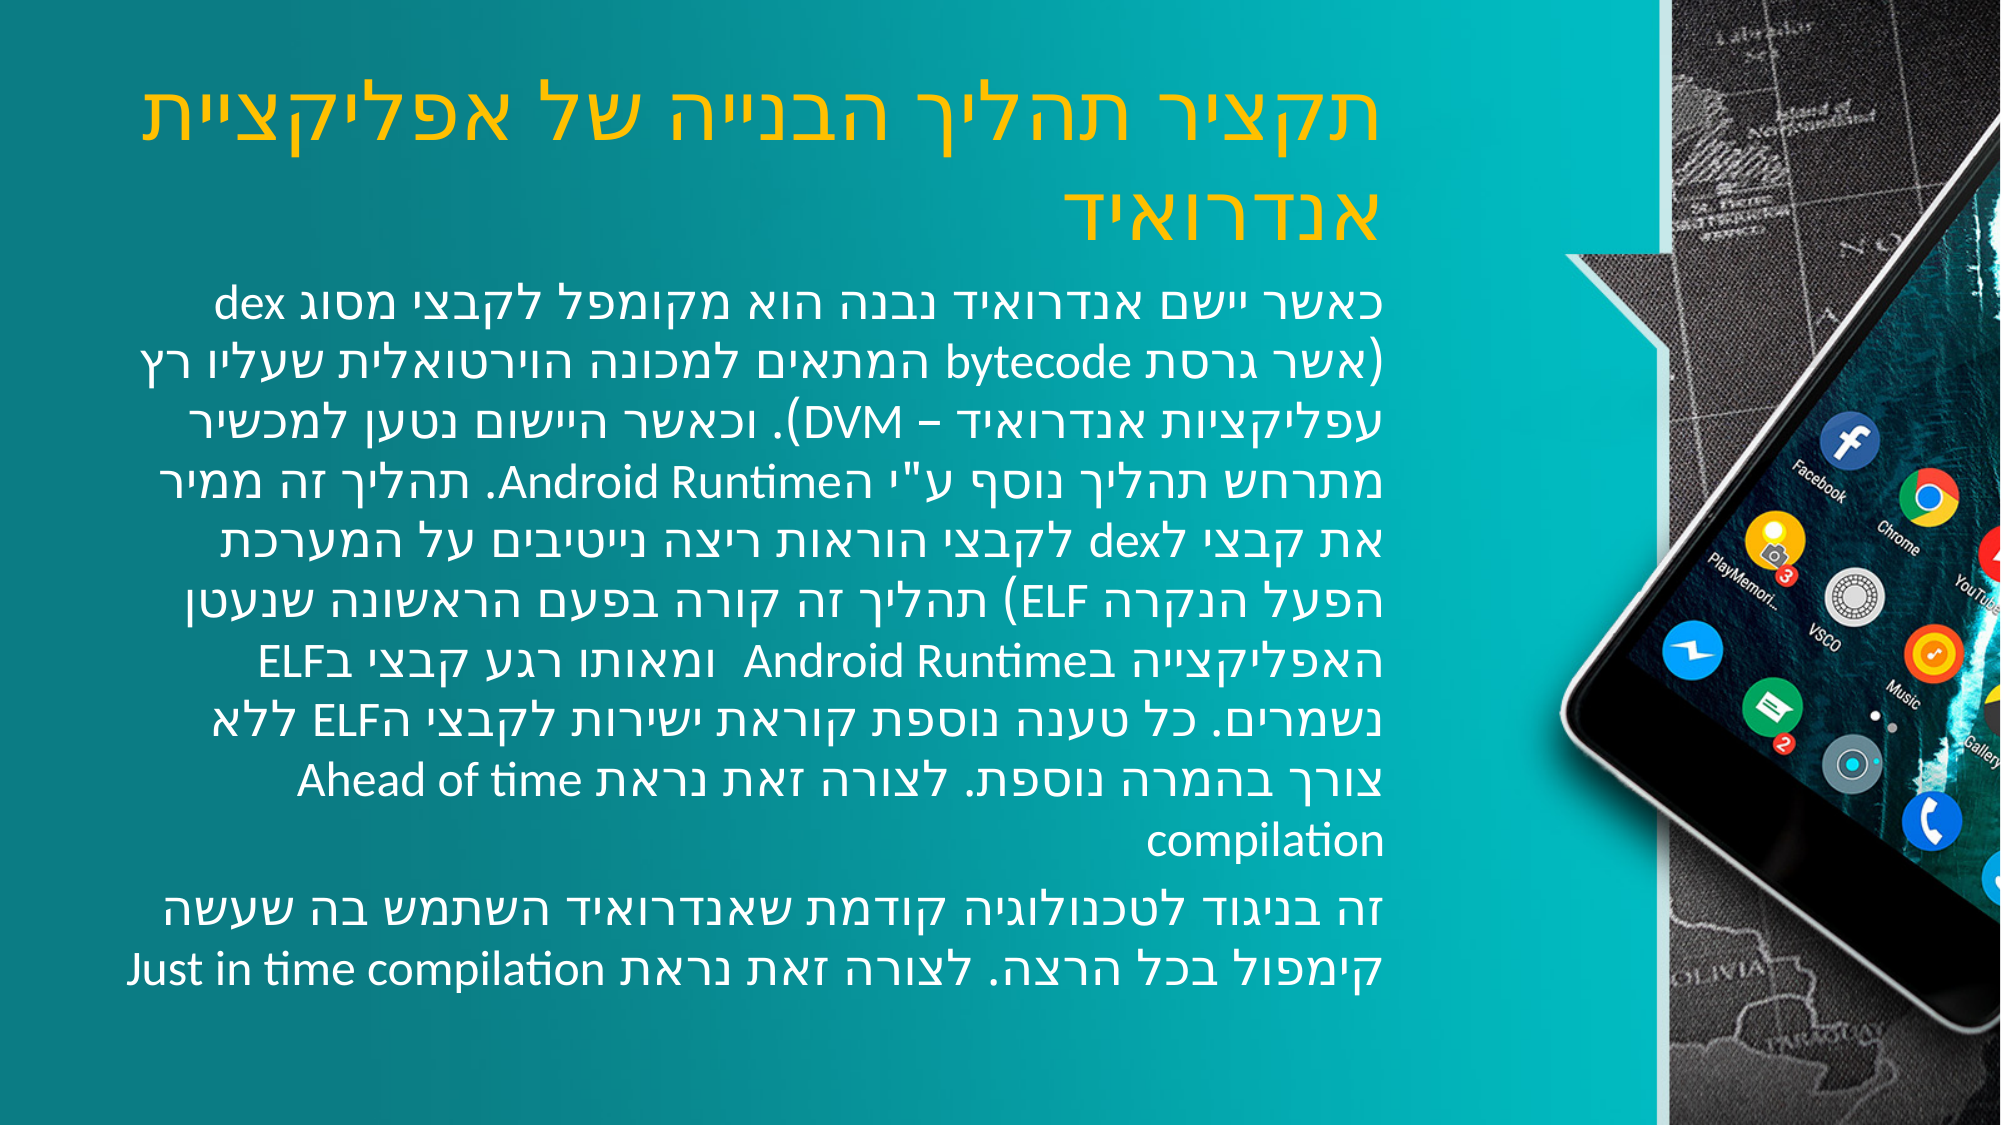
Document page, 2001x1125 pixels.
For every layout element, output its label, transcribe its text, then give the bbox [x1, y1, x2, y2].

picture [0, 0, 2001, 1125]
picture [1995, 876, 2001, 889]
list כאשר יישם אנדרואיד נבנה הוא מקומפל לקבצי מסוג dex (אשר גרסת bytecode המתאים למכונה הוירטואלית שעליו רץ עפליקציות אנדרואיד – DVM). וכאשר היישום נטען למכשיר מתרחש תהליך נוסף ע"י הAndroid Runtime. תהליך זה ממיר את קבצי לdex לקבצי הוראות ריצה נייטיבים על המערכת הפעל הנקרה ELF) תהליך זה קורה בפעם הראשונה שנעטן האפליקצייה בAndroid Runtime ומאותו רגע קבצי בELF נשמרים. כל טענה נוספת קוראת ישירות לקבצי הELF ללא צורך בהמרה נוספת. לצורה זאת נראת Ahead of time compilation זה בניגוד לטכנולוגיה קודמת שאנדרואיד השתמש בה שעשה קימפול בכל הרצה. לצורה זאת נראת Just in time compilation [98, 262, 1401, 1031]
title תקציר תהליך הבנייה של אפליקציית אנדרואיד [67, 94, 1401, 221]
